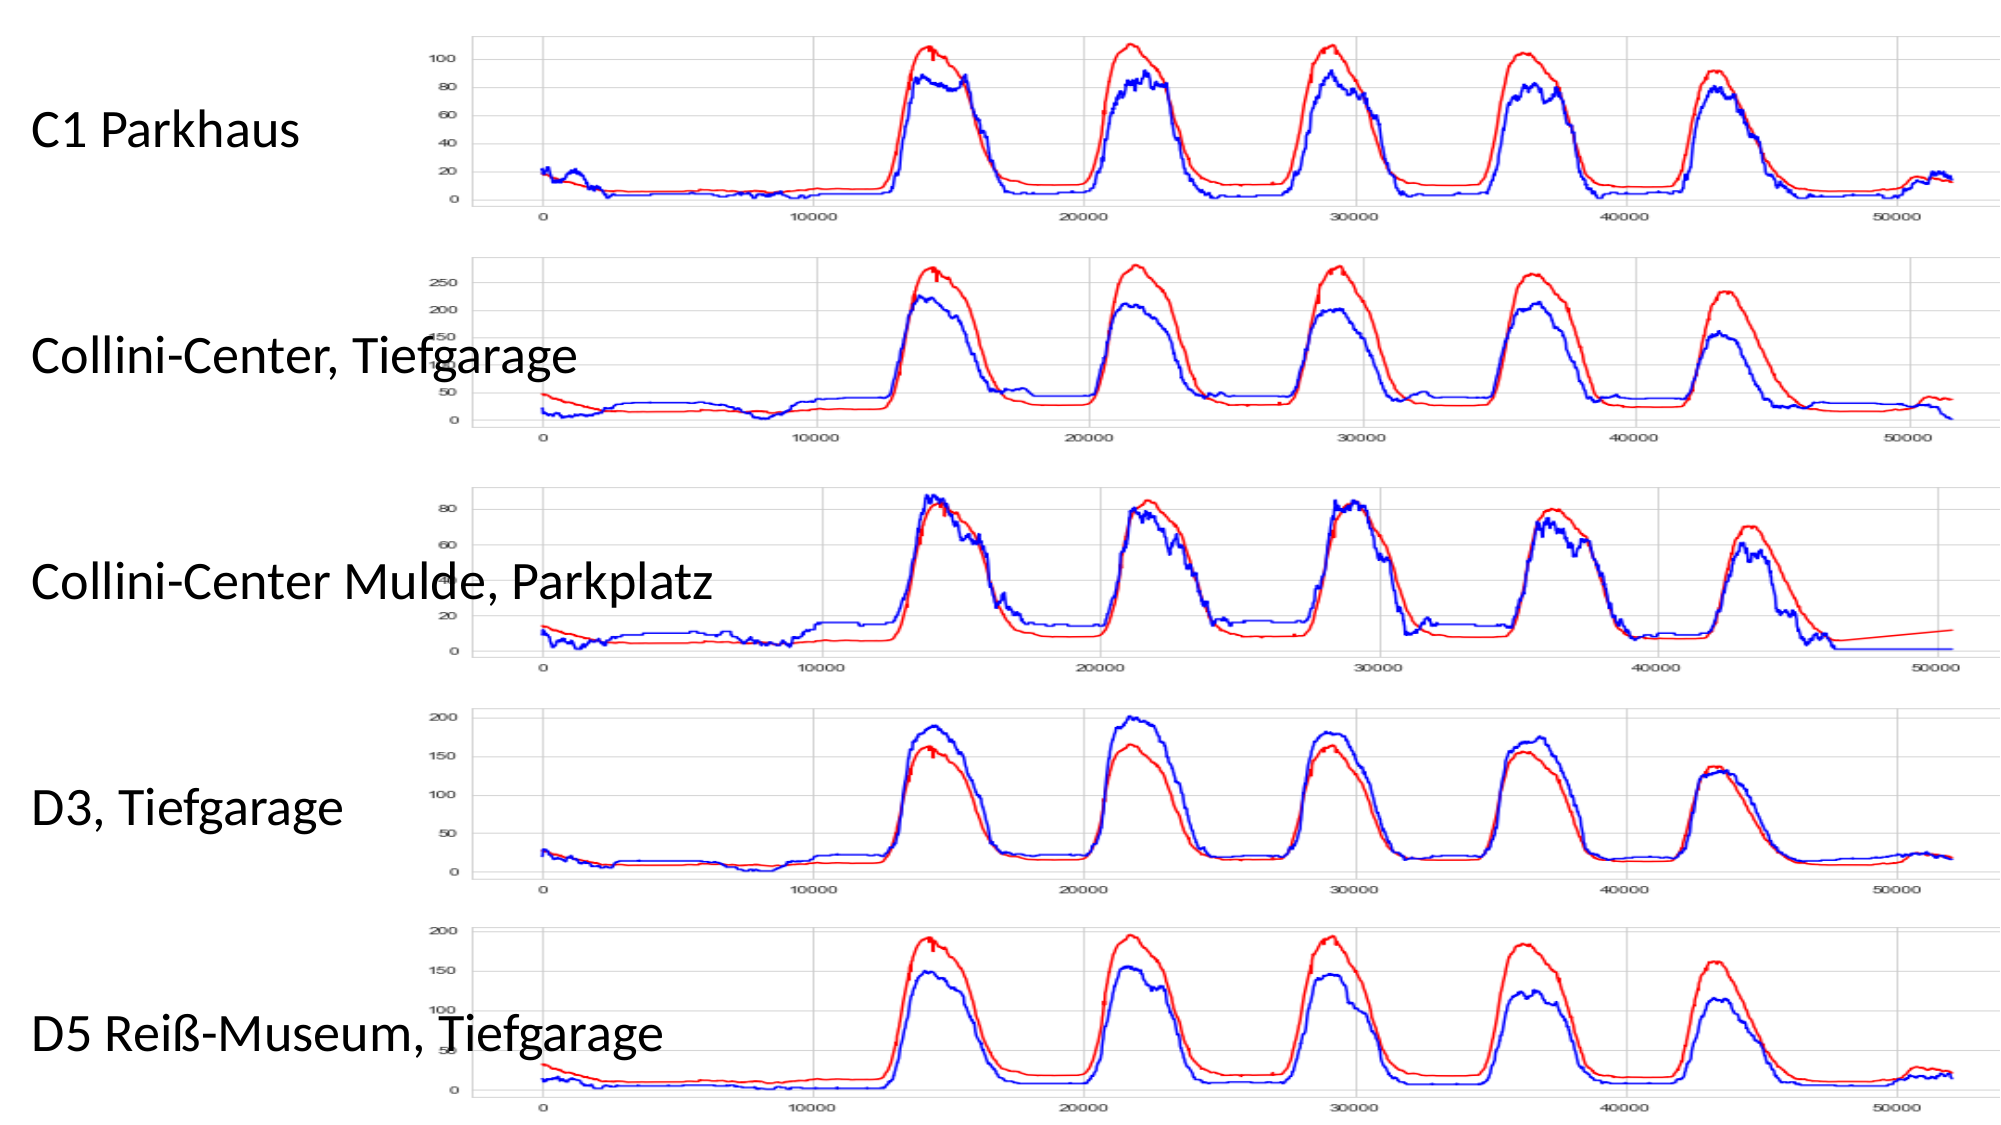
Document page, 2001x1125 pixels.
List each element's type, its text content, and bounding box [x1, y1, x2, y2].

picture [222, 9, 2000, 455]
picture [222, 460, 2000, 1125]
text_box C1 Parkhaus Collini-Center, Tiefgarage Collini-Center Mulde, Parkplatz D3, Tiefgarage D5 Reiß-Museum, Tiefgarage [16, 86, 919, 1070]
